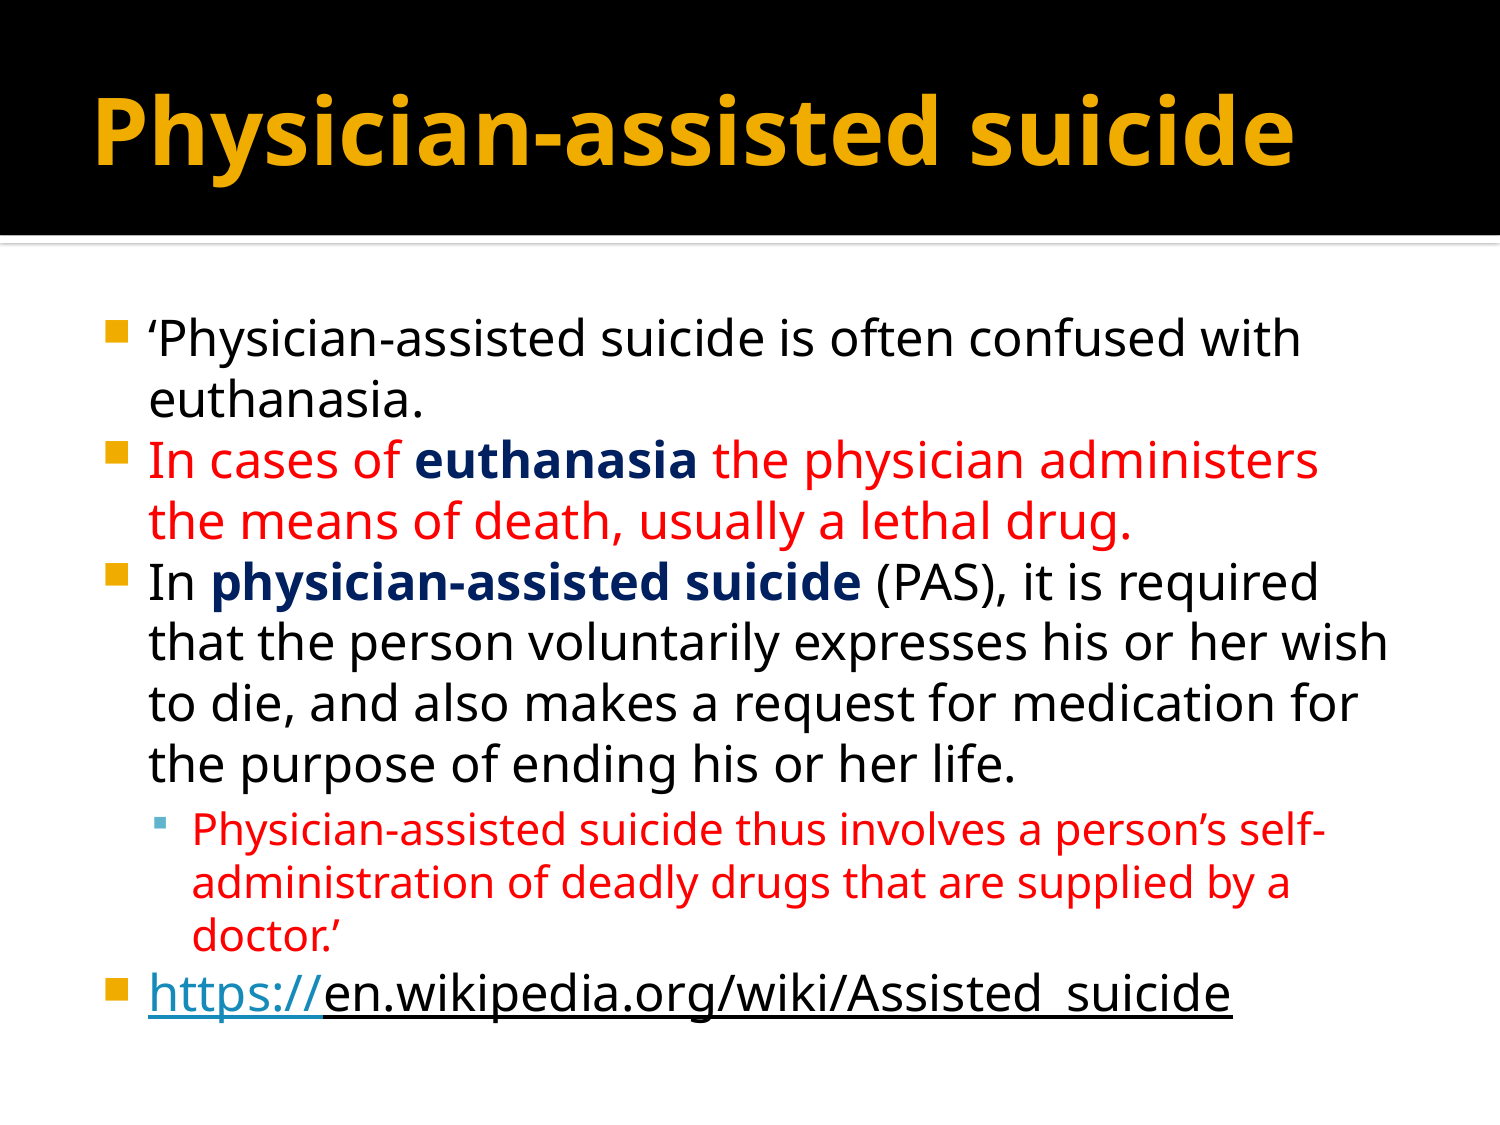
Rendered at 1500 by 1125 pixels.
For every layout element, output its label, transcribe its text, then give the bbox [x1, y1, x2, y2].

title Physician-assisted suicide [75, 24, 1425, 231]
list ‘Physician-assisted suicide is often confused with euthanasia. In cases of euthanasia the physician administers the means of death, usually a lethal drug. In physician-assisted suicide (PAS), it is required that the person voluntarily expresses his or her wish to die, and also makes a request for medication for the purpose of ending his or her life. Physician-assisted suicide thus involves a person’s self-administration of deadly drugs that are supplied by a doctor.’ https://en.wikipedia.org/wiki/Assisted_suicide [75, 291, 1425, 1050]
